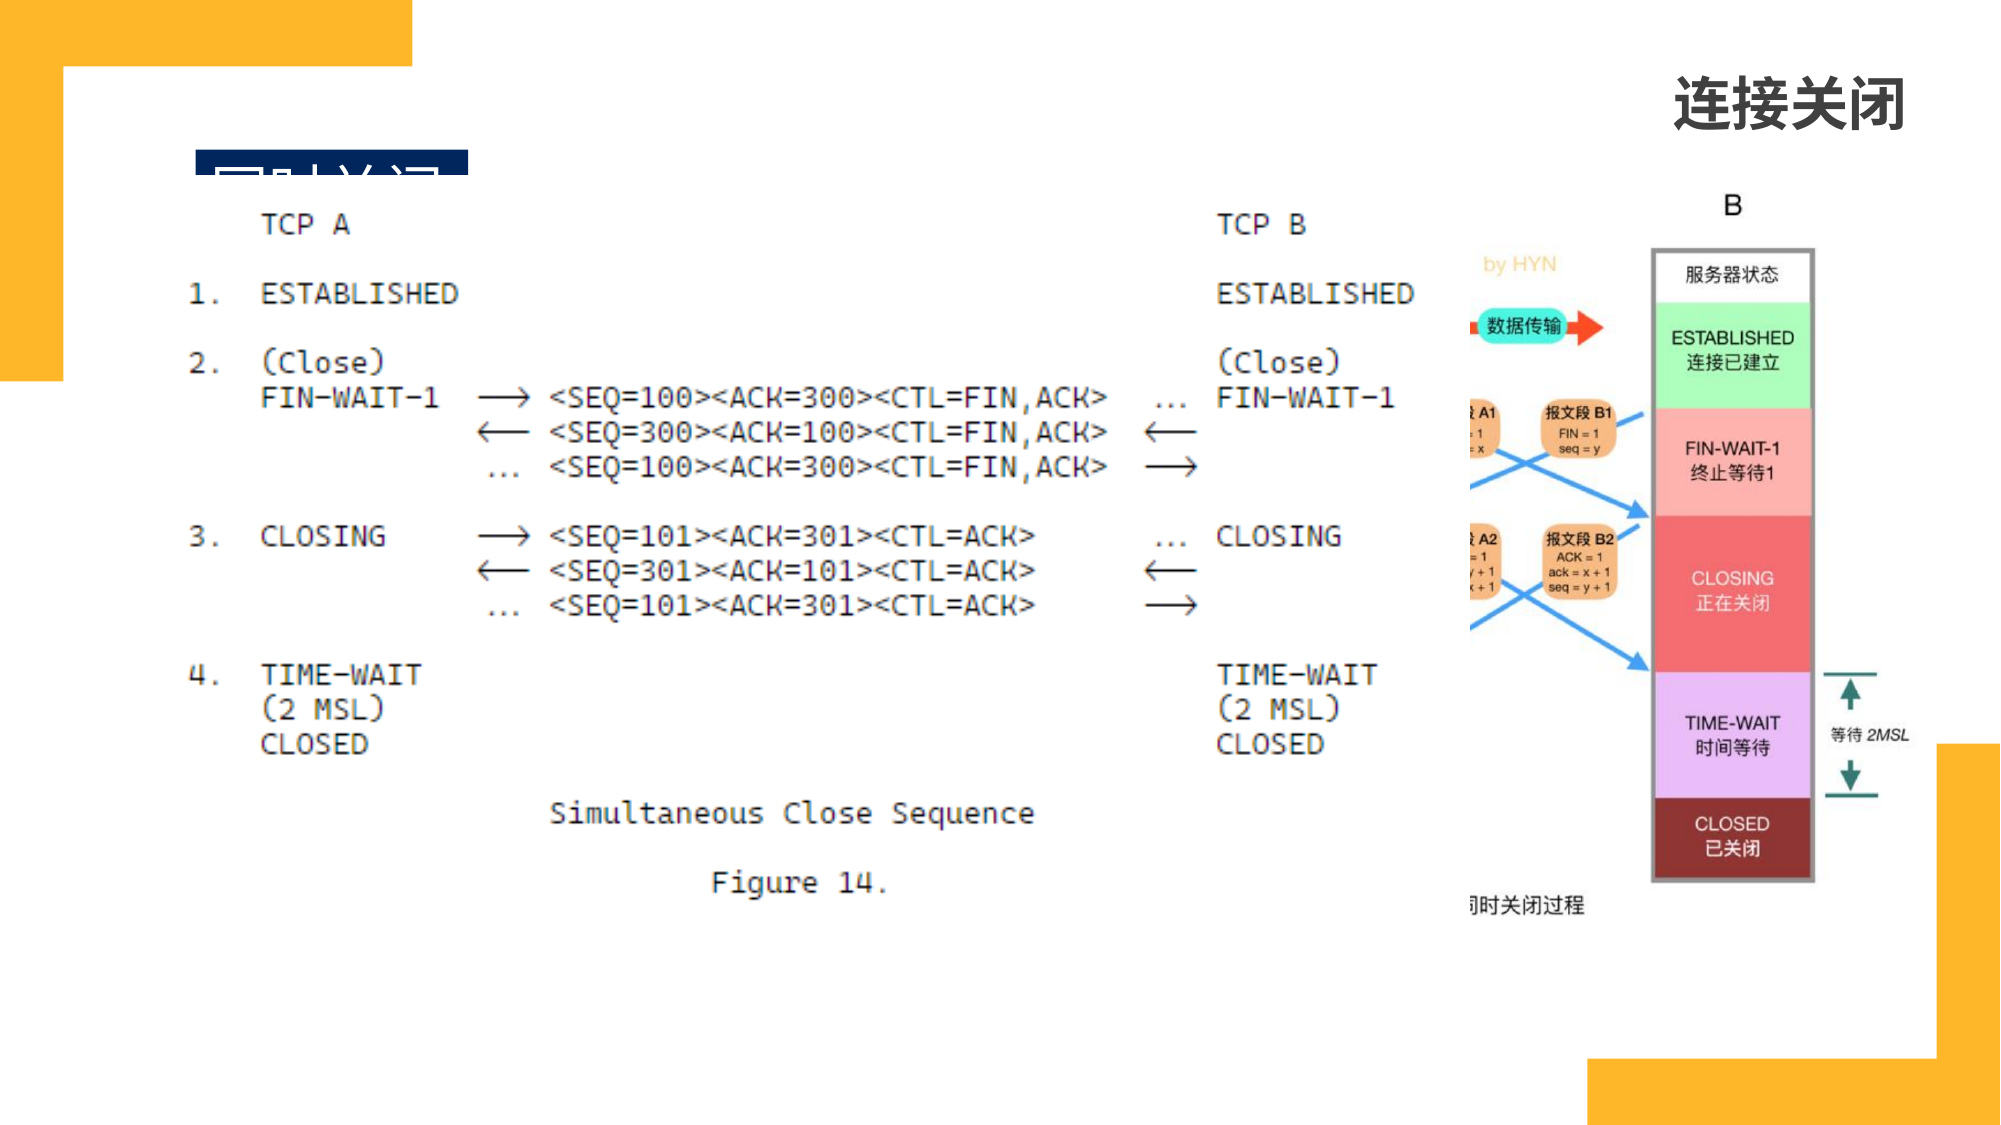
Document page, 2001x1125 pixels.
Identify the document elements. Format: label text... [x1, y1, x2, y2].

text_box 同时关闭 [194, 147, 470, 173]
text_box [0, 0, 415, 383]
text_box [1585, 742, 2000, 1125]
text_box 连接关闭 [1673, 67, 1914, 138]
picture [131, 161, 1924, 935]
